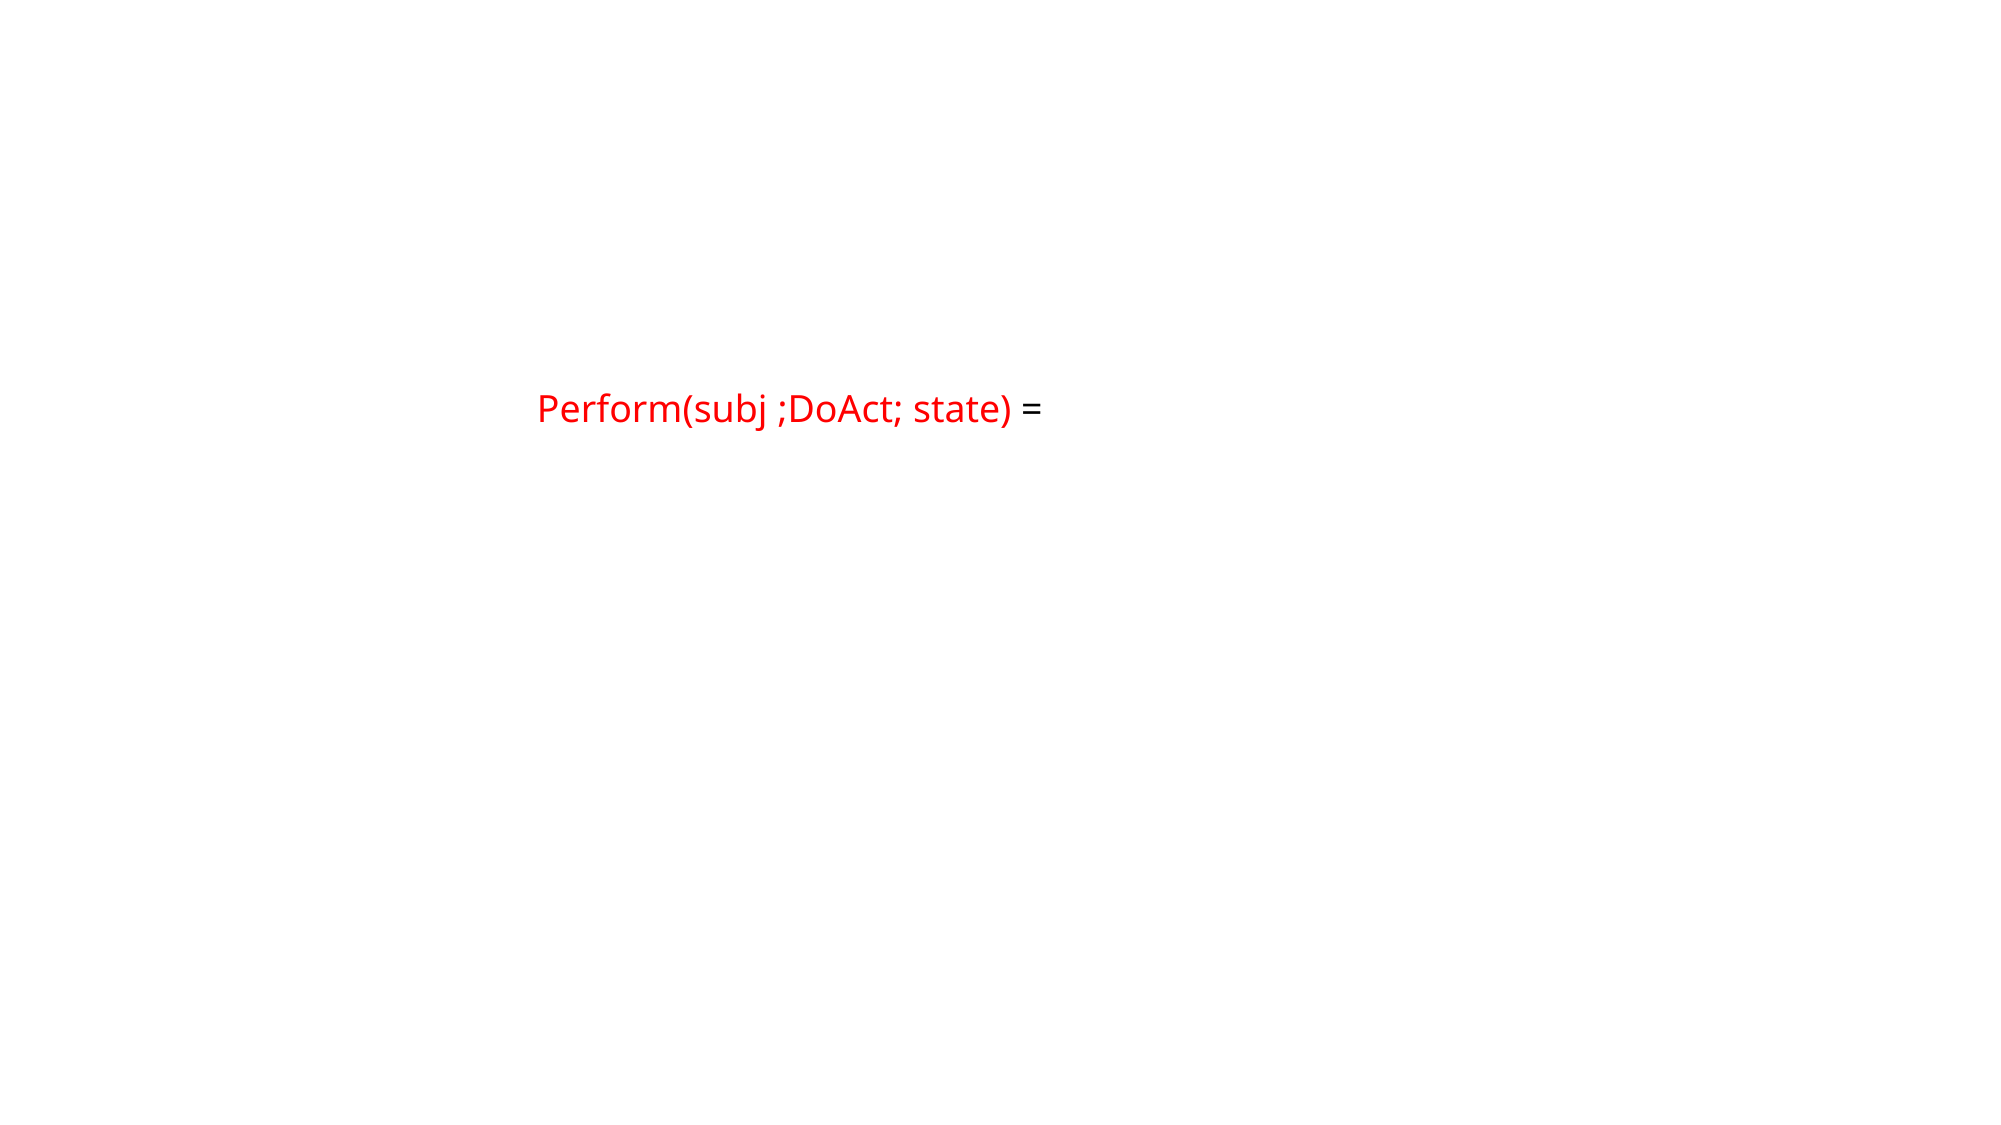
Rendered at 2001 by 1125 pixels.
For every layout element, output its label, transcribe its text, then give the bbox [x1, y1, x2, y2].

text_box Perform(subj ;DoAct; state) = [522, 377, 1058, 438]
